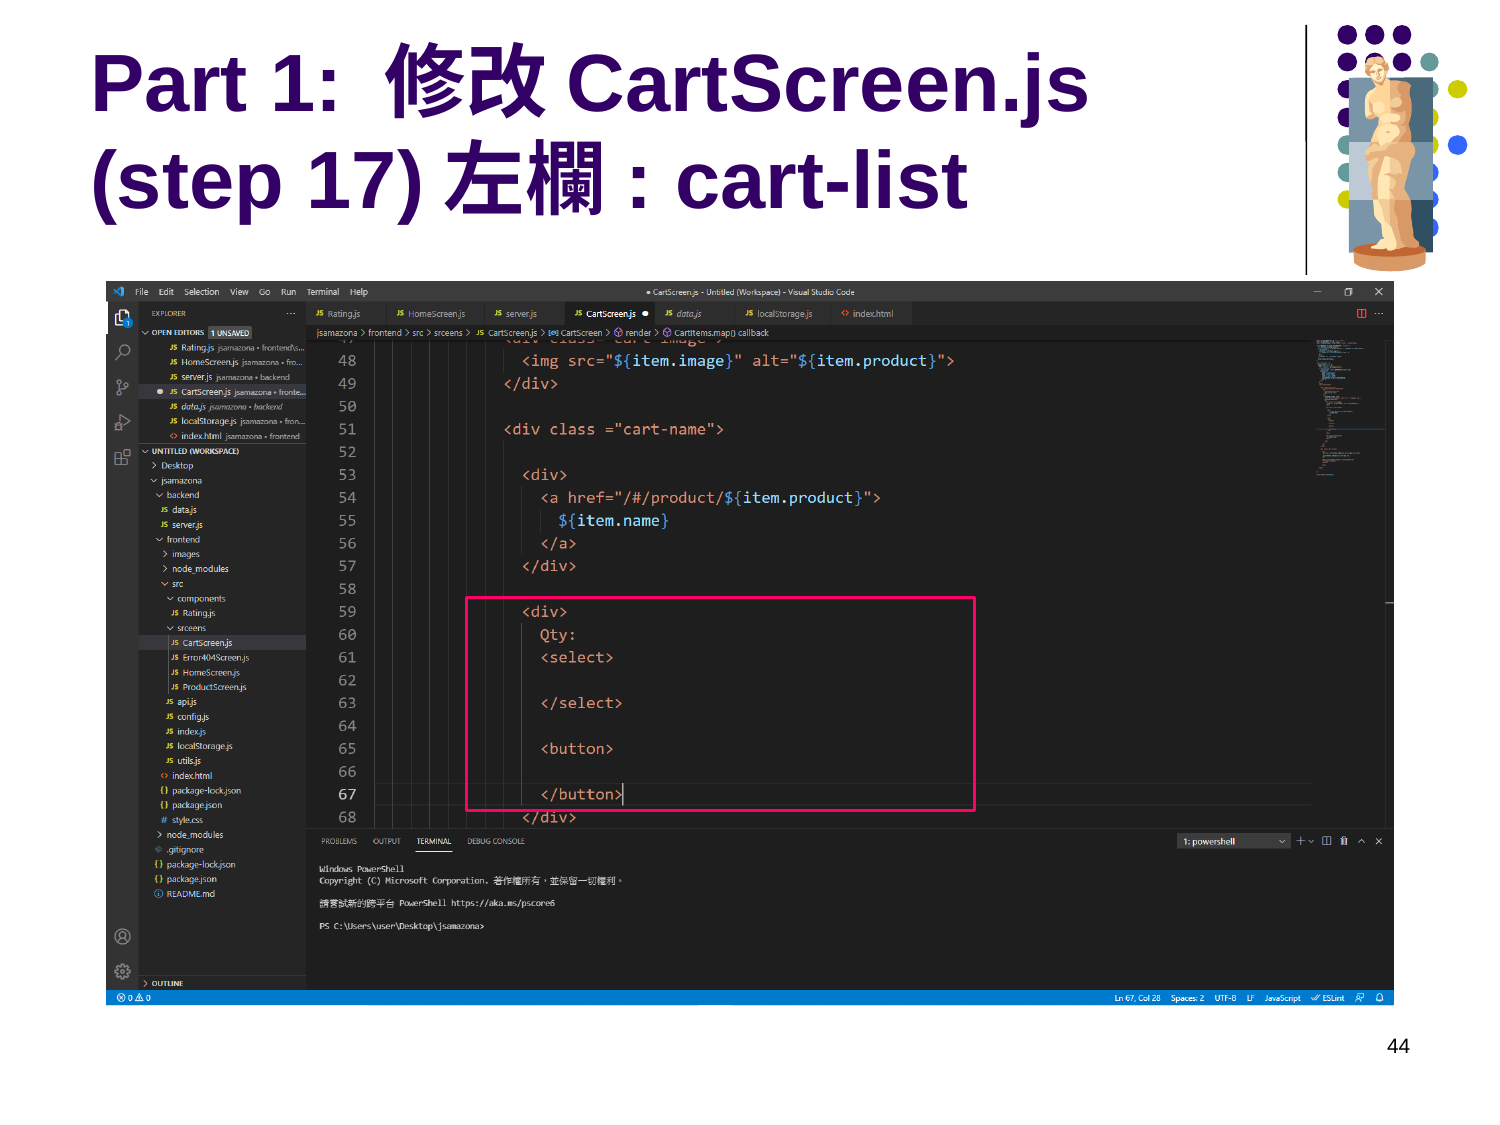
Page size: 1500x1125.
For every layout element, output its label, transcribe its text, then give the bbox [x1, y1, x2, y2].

title Part 1: 修改CartScreen.js (step 17)左欄: cart-list [74, 19, 1313, 233]
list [106, 281, 1394, 1006]
slide_number 44 [1074, 1024, 1426, 1101]
